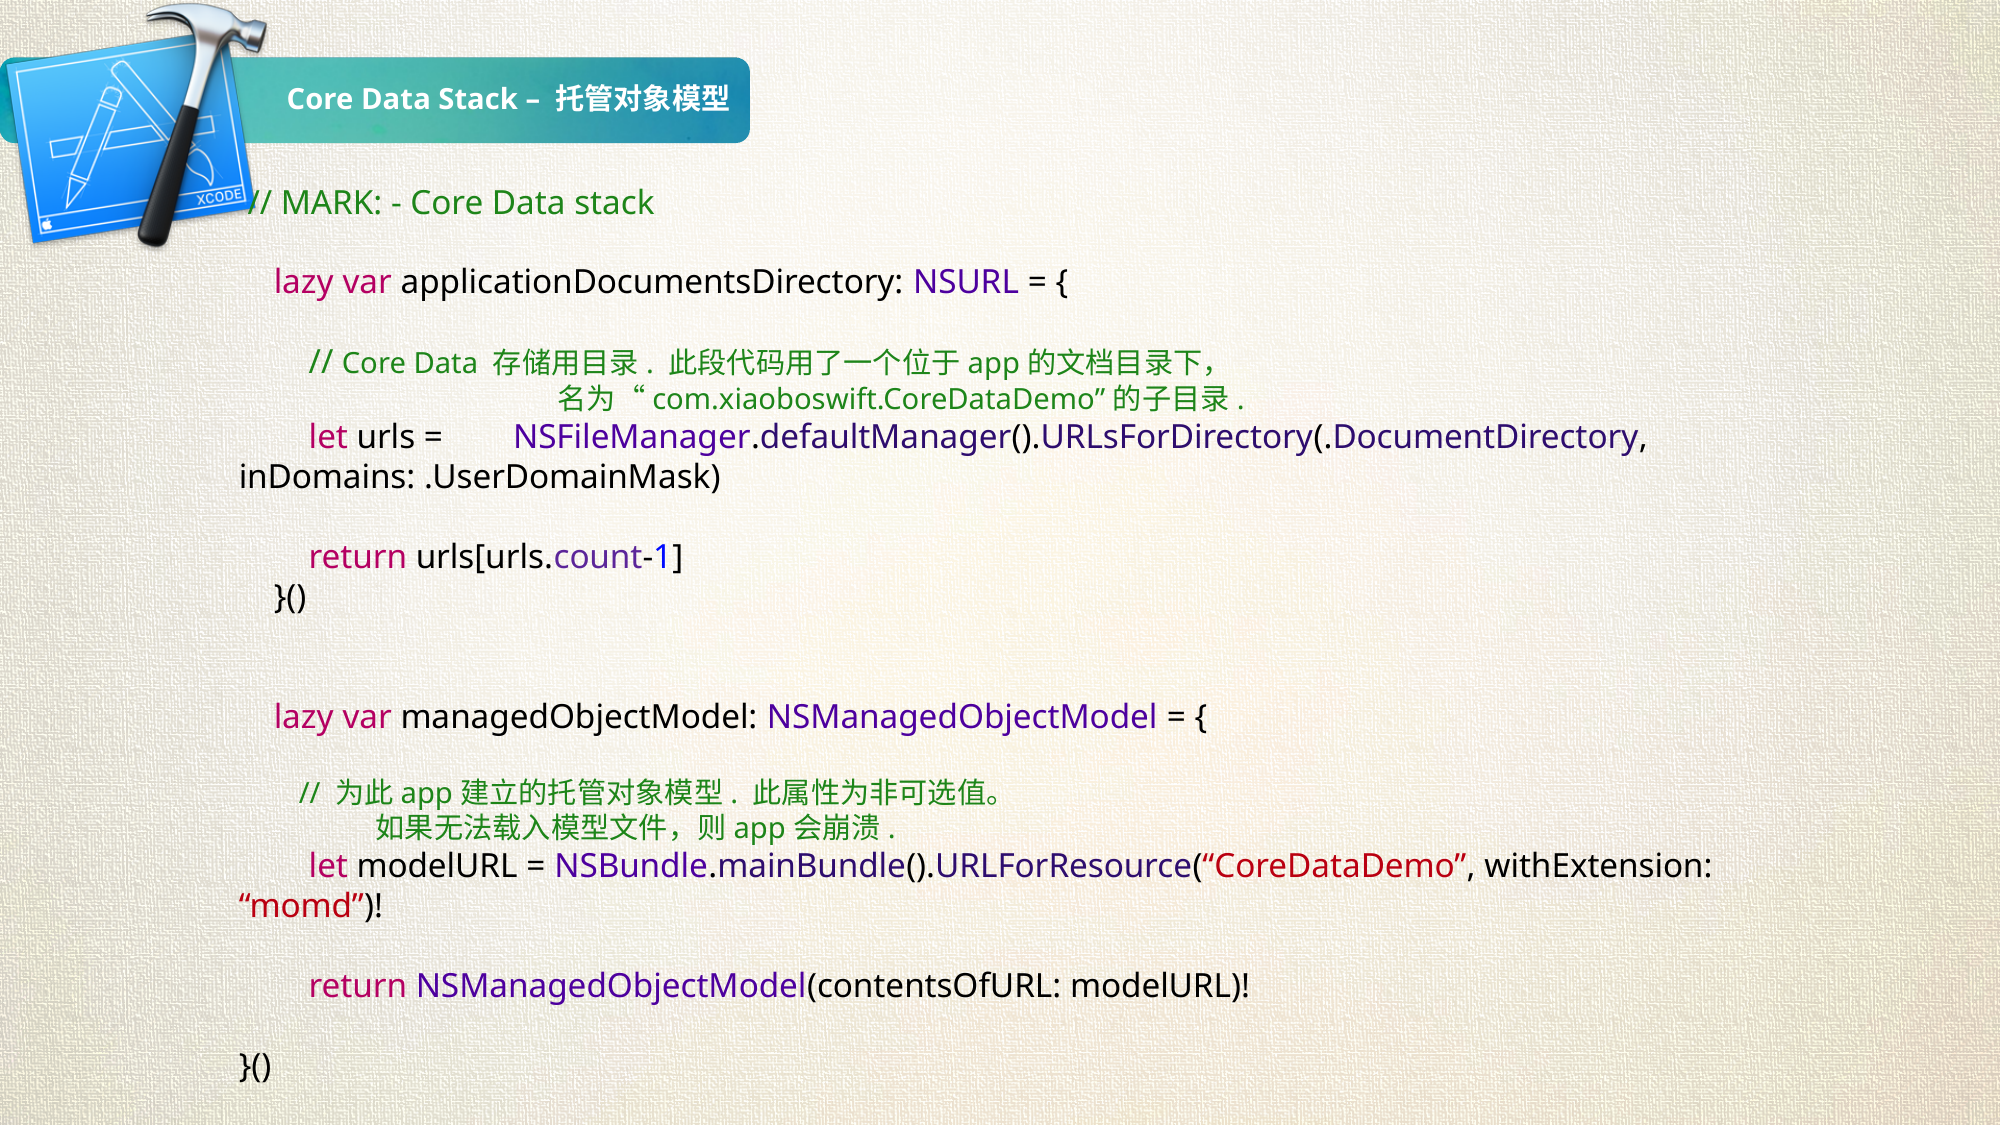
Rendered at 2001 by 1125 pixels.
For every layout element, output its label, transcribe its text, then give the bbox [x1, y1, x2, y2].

text_box [272, 56, 751, 134]
picture [0, 0, 2000, 1125]
text_box // MARK: - Core Data stack lazy var applicationDocumentsDirectory: NSURL = { // Core Data 存储用目录. 此段代码用了一个位于app的文档目录下， 名为“com.xiaoboswift.CoreDataDemo”的子目录. let urls = NSFileManager.defaultManager().URLsForDirectory(.DocumentDirectory, inDomains: .UserDomainMask) return urls[urls.count-1] }() lazy var managedObjectModel: NSManagedObjectModel = { // 为此app建立的托管对象模型. 此属性为非可选值。 如果无法载入模型文件，则app会崩溃. let modelURL = NSBundle.mainBundle().URLForResource(“CoreDataDemo”, withExtension: “momd”)! return NSManagedObjectModel(contentsOfURL: modelURL)! }() [223, 173, 1872, 1092]
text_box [272, 72, 750, 170]
